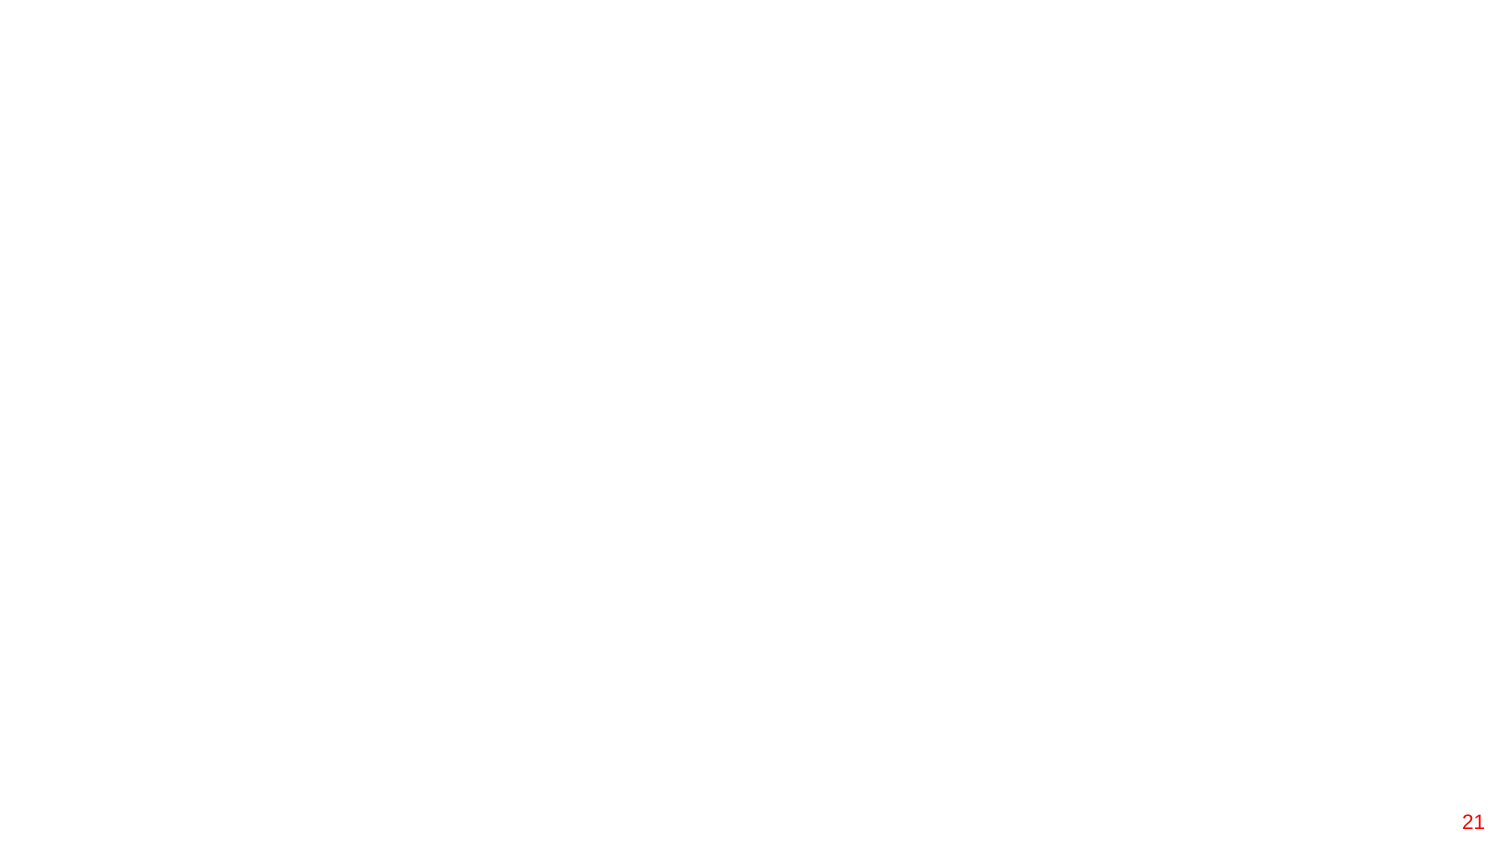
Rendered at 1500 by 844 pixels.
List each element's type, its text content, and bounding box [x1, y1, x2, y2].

slide_number 21 [1149, 798, 1500, 844]
